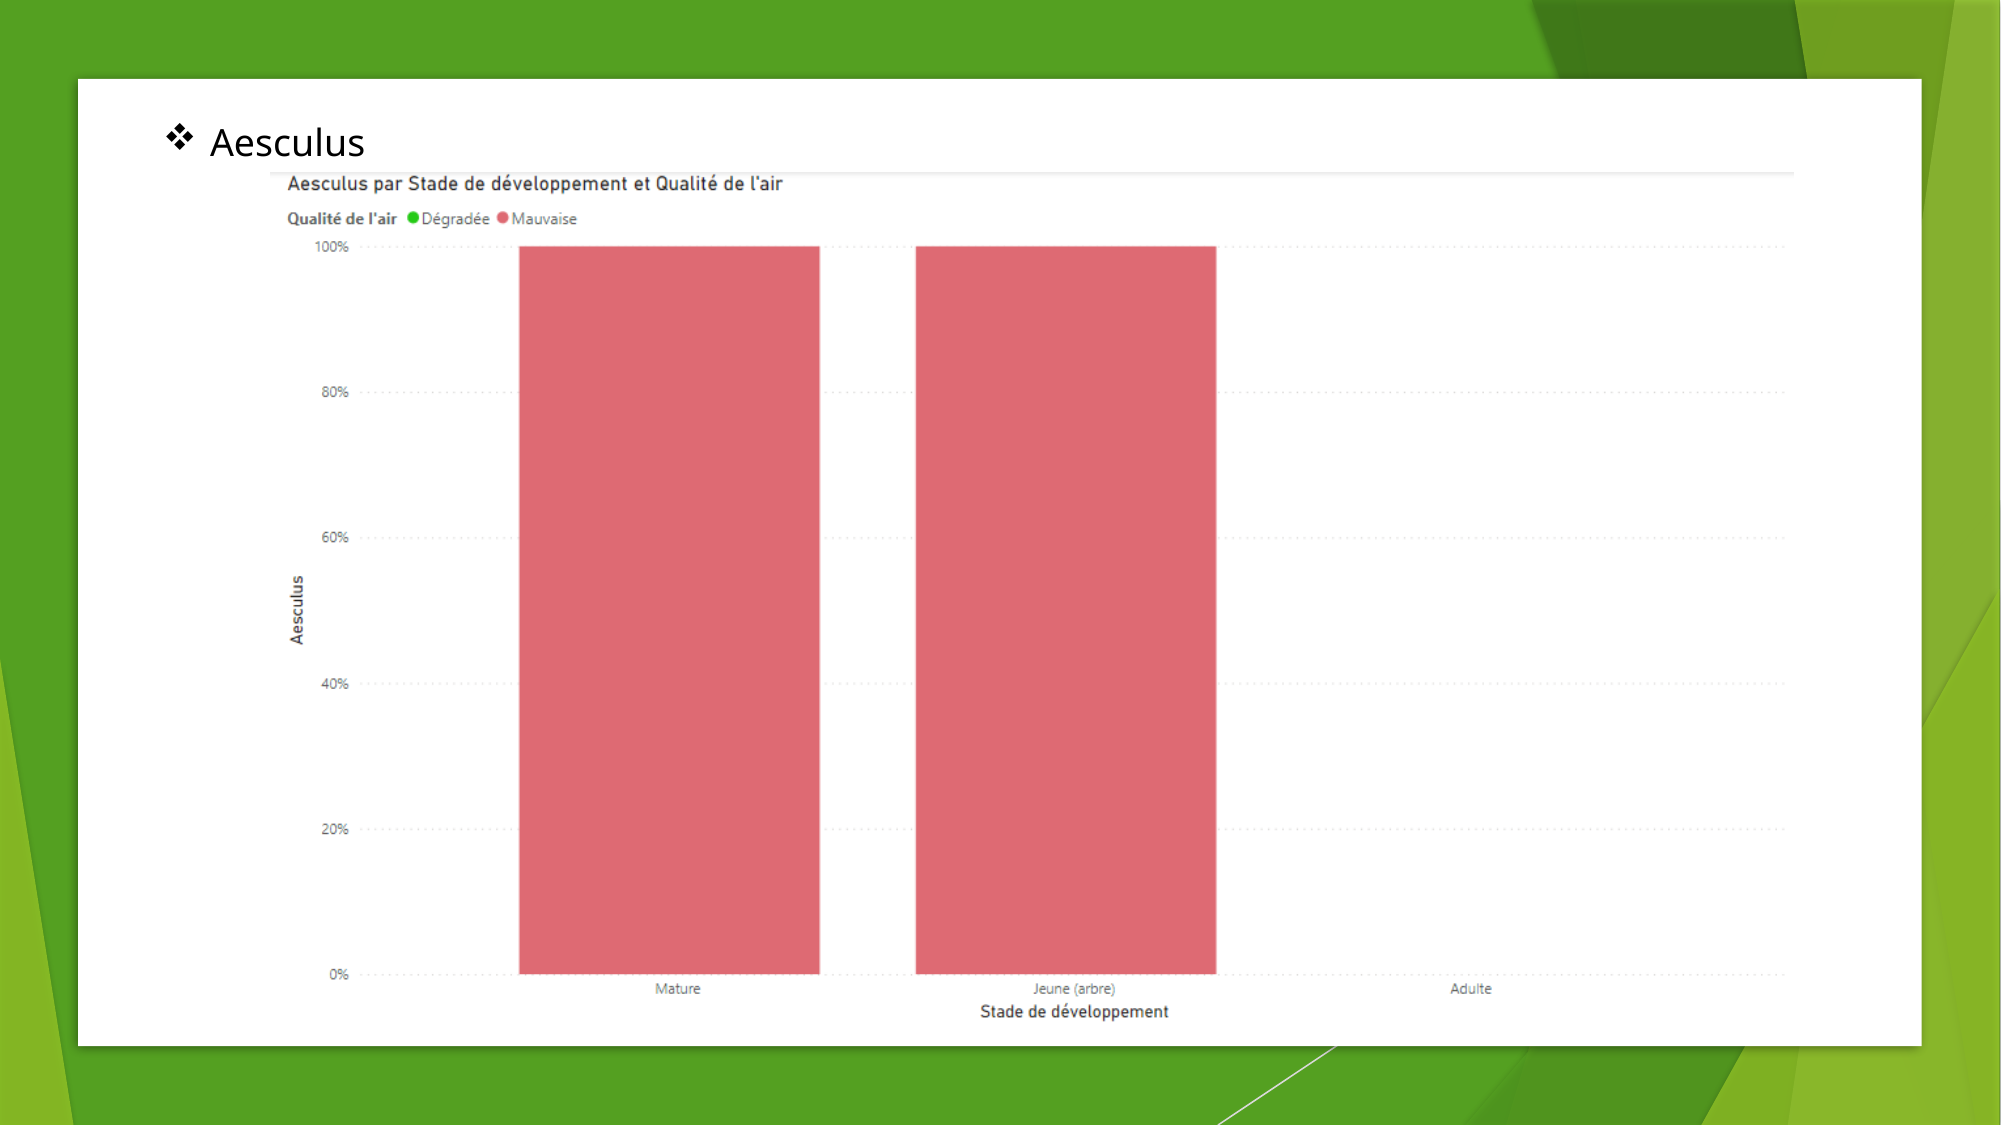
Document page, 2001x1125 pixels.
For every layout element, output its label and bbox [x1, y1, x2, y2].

picture [269, 171, 1795, 1029]
text_box [0, 0, 2000, 1125]
